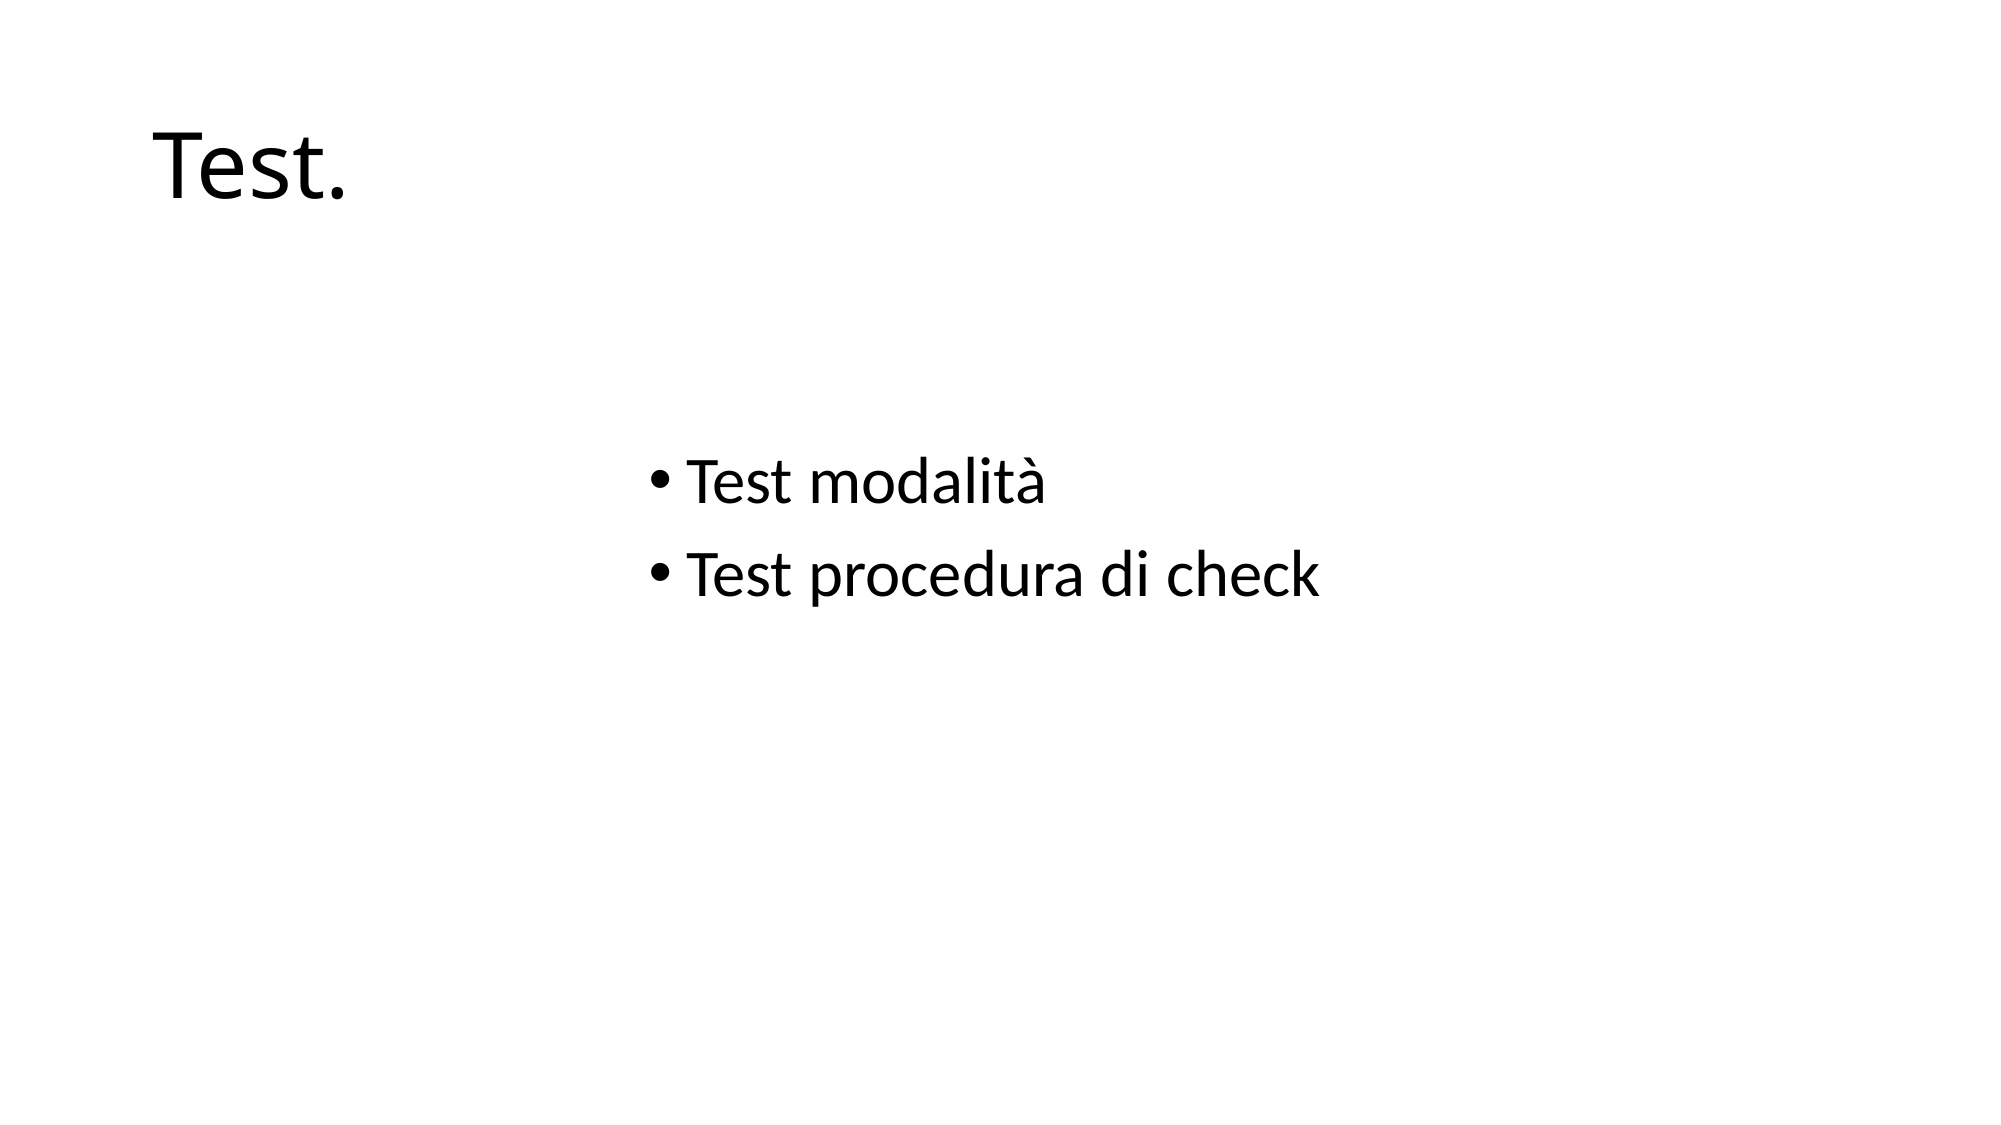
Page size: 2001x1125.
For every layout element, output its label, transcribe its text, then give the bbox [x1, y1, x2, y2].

list Test modalità Test procedura di check [633, 438, 1367, 1125]
title Test. [137, 59, 1863, 278]
